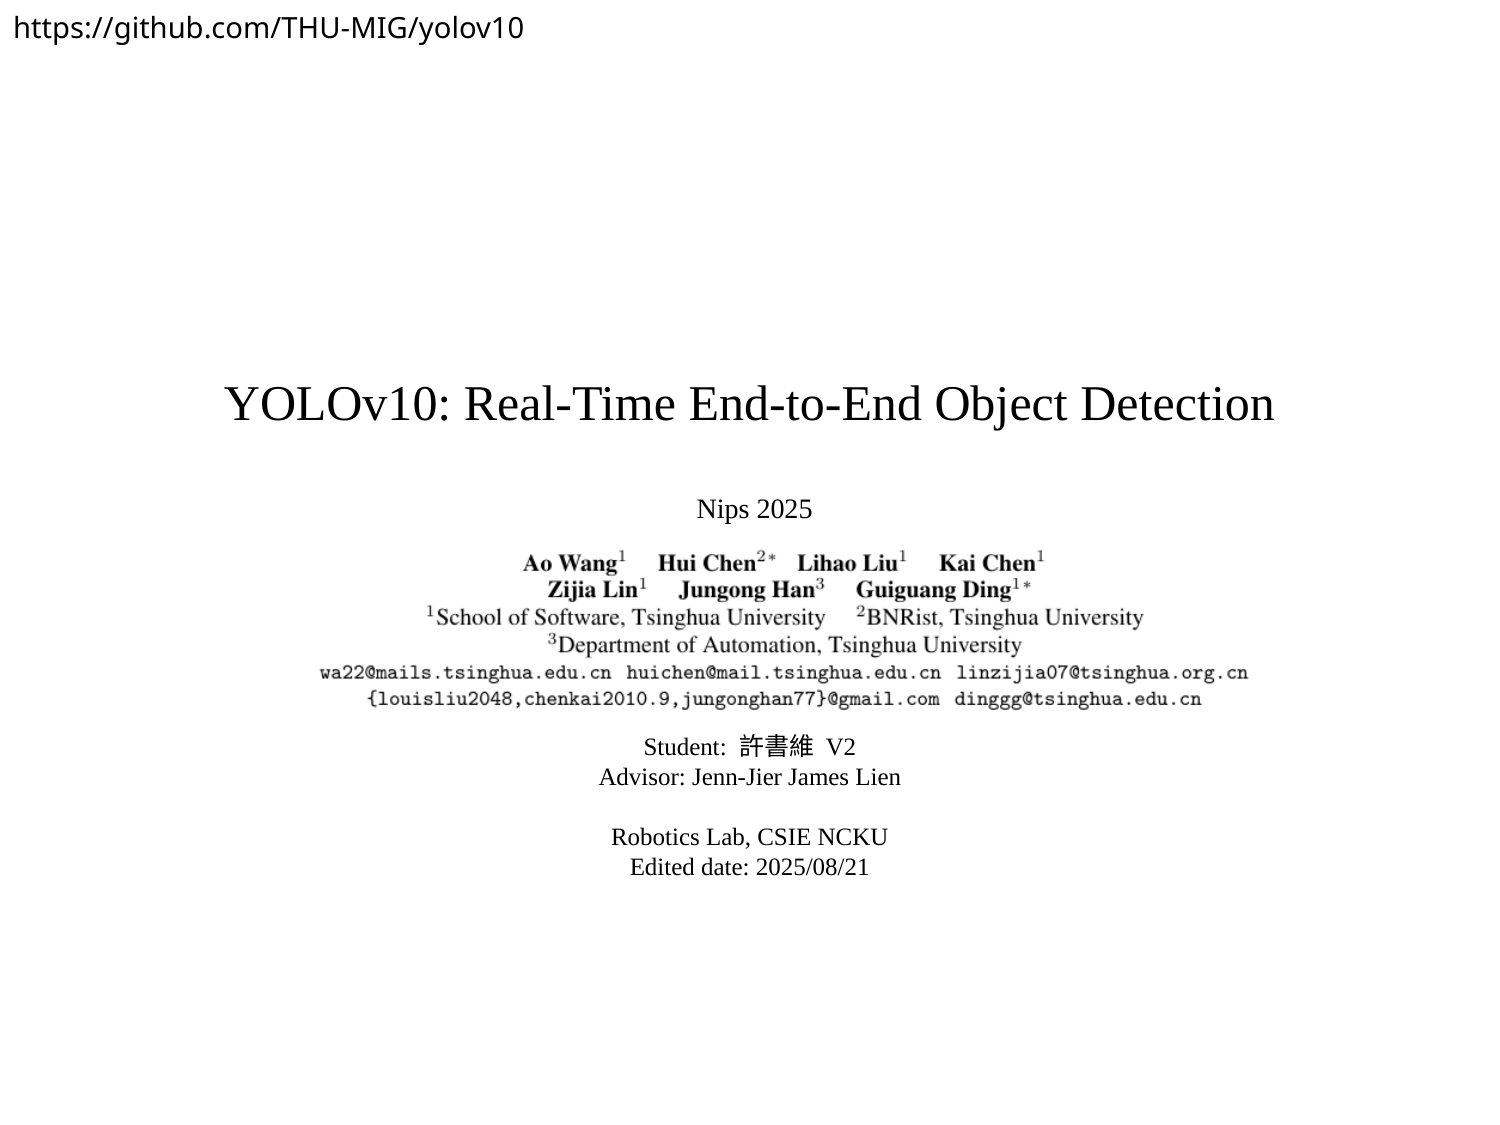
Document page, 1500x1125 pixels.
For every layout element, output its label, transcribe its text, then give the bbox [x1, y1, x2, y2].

text_box Student: 許書維 V2 Advisor: Jenn-Jier James Lien Robotics Lab, CSIE NCKU Edited date: 2025/08/21 [554, 724, 946, 888]
text_box https://github.com/THU-MIG/yolov10 [0, 1, 714, 52]
text_box Nips 2025 [681, 482, 896, 531]
picture [309, 540, 1269, 724]
text_box YOLOv10: Real-Time End-to-End Object Detection [21, 362, 1479, 438]
